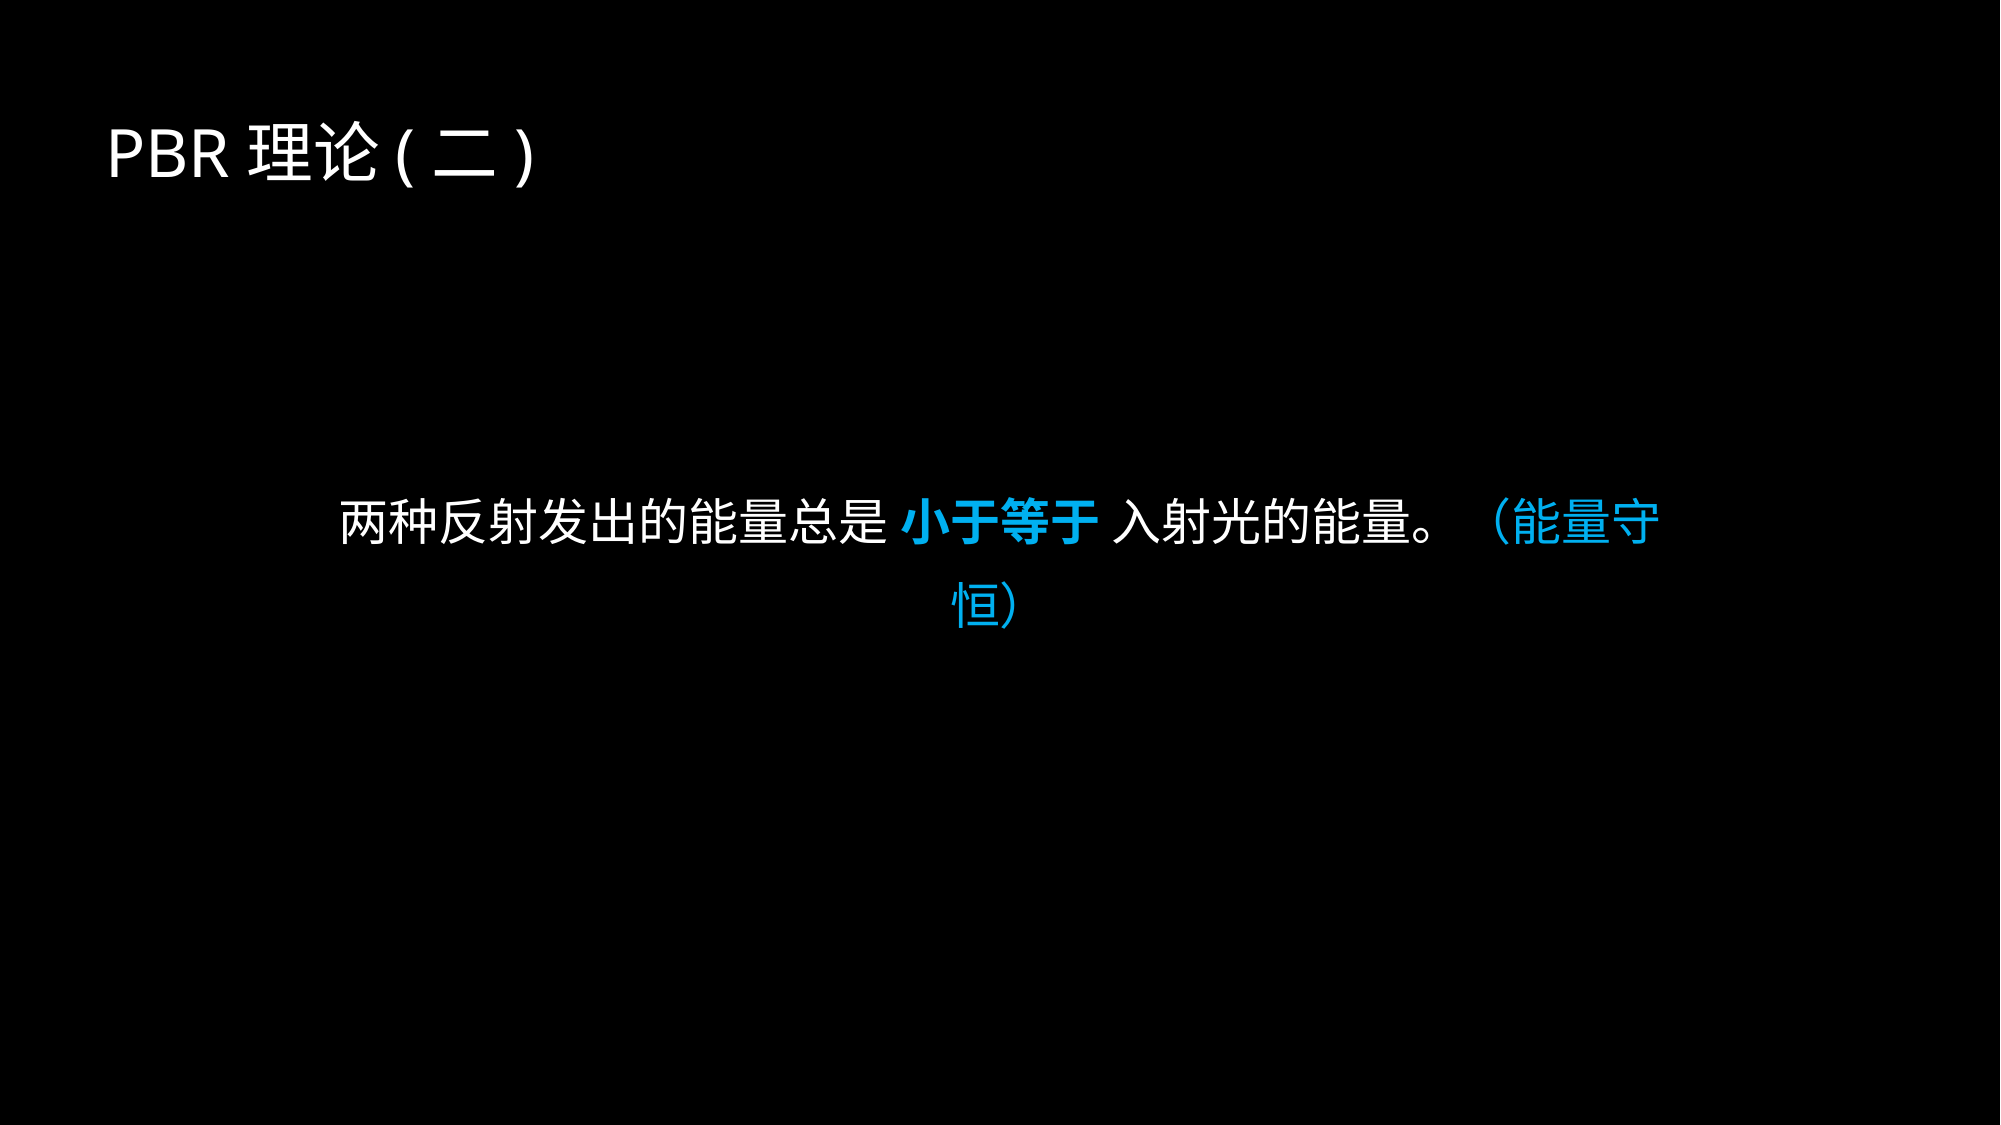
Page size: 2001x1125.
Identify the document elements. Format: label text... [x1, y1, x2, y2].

text_box 两种反射发出的能量总是 小于等于 入射光的能量。（能量守恒） [275, 459, 1725, 563]
text_box PBR理论(二) [90, 103, 683, 199]
